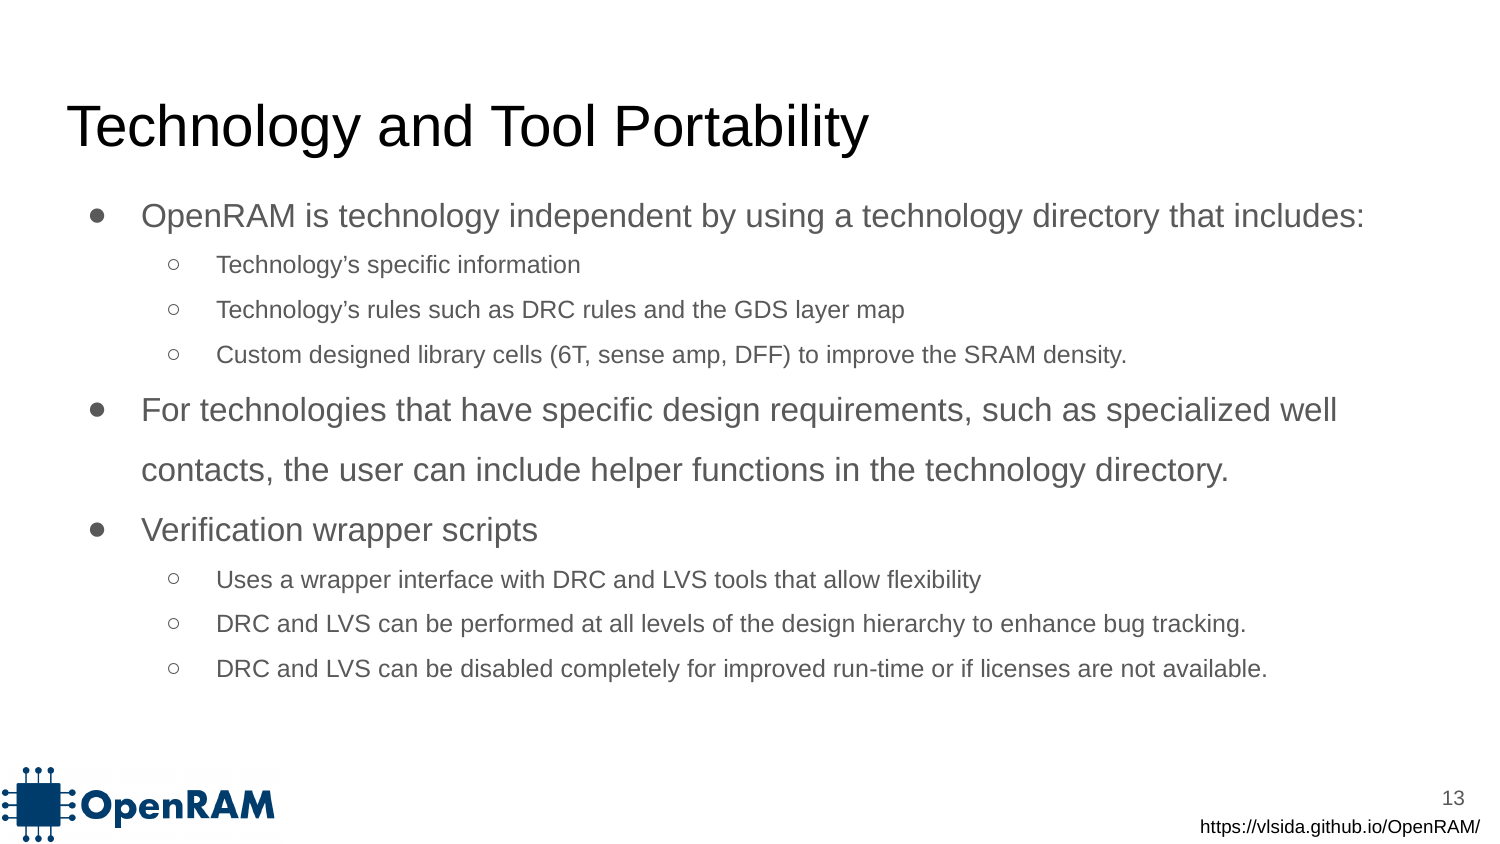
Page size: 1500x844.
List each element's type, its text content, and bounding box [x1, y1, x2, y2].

list OpenRAM is technology independent by using a technology directory that includes: Technology’s specific information Technology’s rules such as DRC rules and the GDS layer map Custom designed library cells (6T, sense amp, DFF) to improve the SRAM density. For technologies that have specific design requirements, such as specialized well contacts, the user can include helper functions in the technology directory. Verification wrapper scripts Uses a wrapper interface with DRC and LVS tools that allow flexibility DRC and LVS can be performed at all levels of the design hierarchy to enhance bug tracking. DRC and LVS can be disabled completely for improved run-time or if licenses are not available. [51, 173, 1449, 735]
slide_number ‹#› [1389, 764, 1480, 830]
picture [0, 764, 283, 844]
title Technology and Tool Portability [51, 72, 1449, 167]
